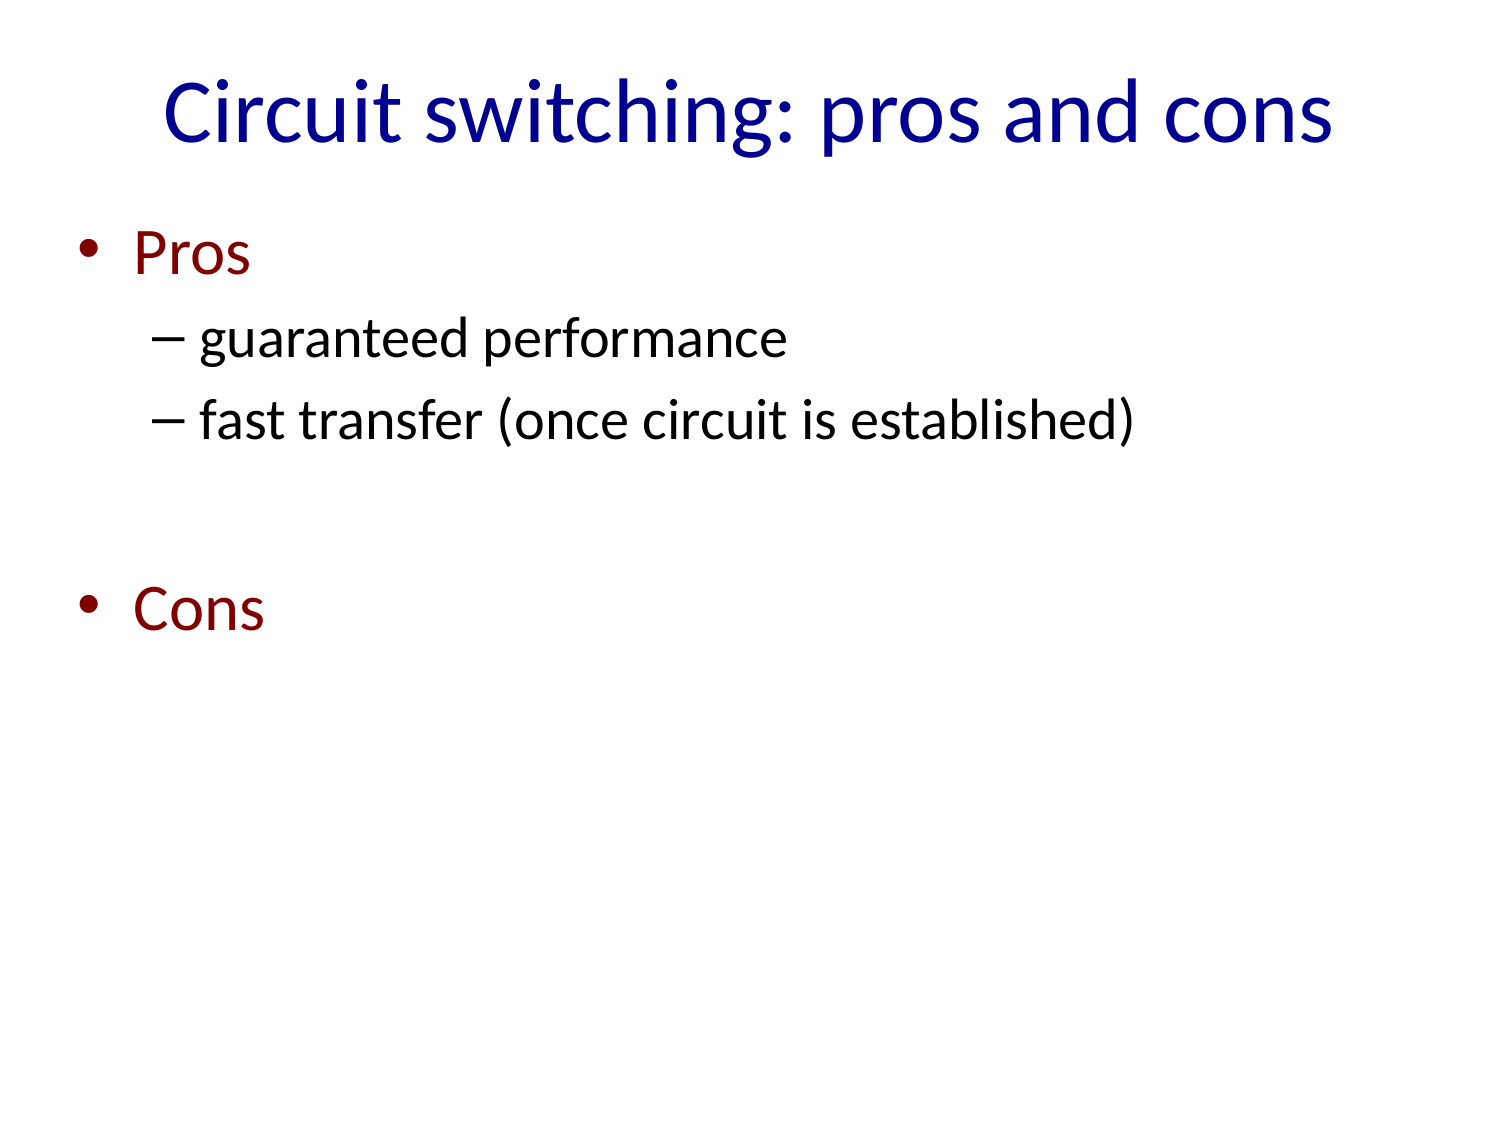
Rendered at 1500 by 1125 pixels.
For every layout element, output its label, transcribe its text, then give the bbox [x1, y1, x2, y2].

title Circuit switching: pros and cons [75, 12, 1425, 200]
list Pros guaranteed performance fast transfer (once circuit is established) Cons [62, 200, 1463, 1005]
